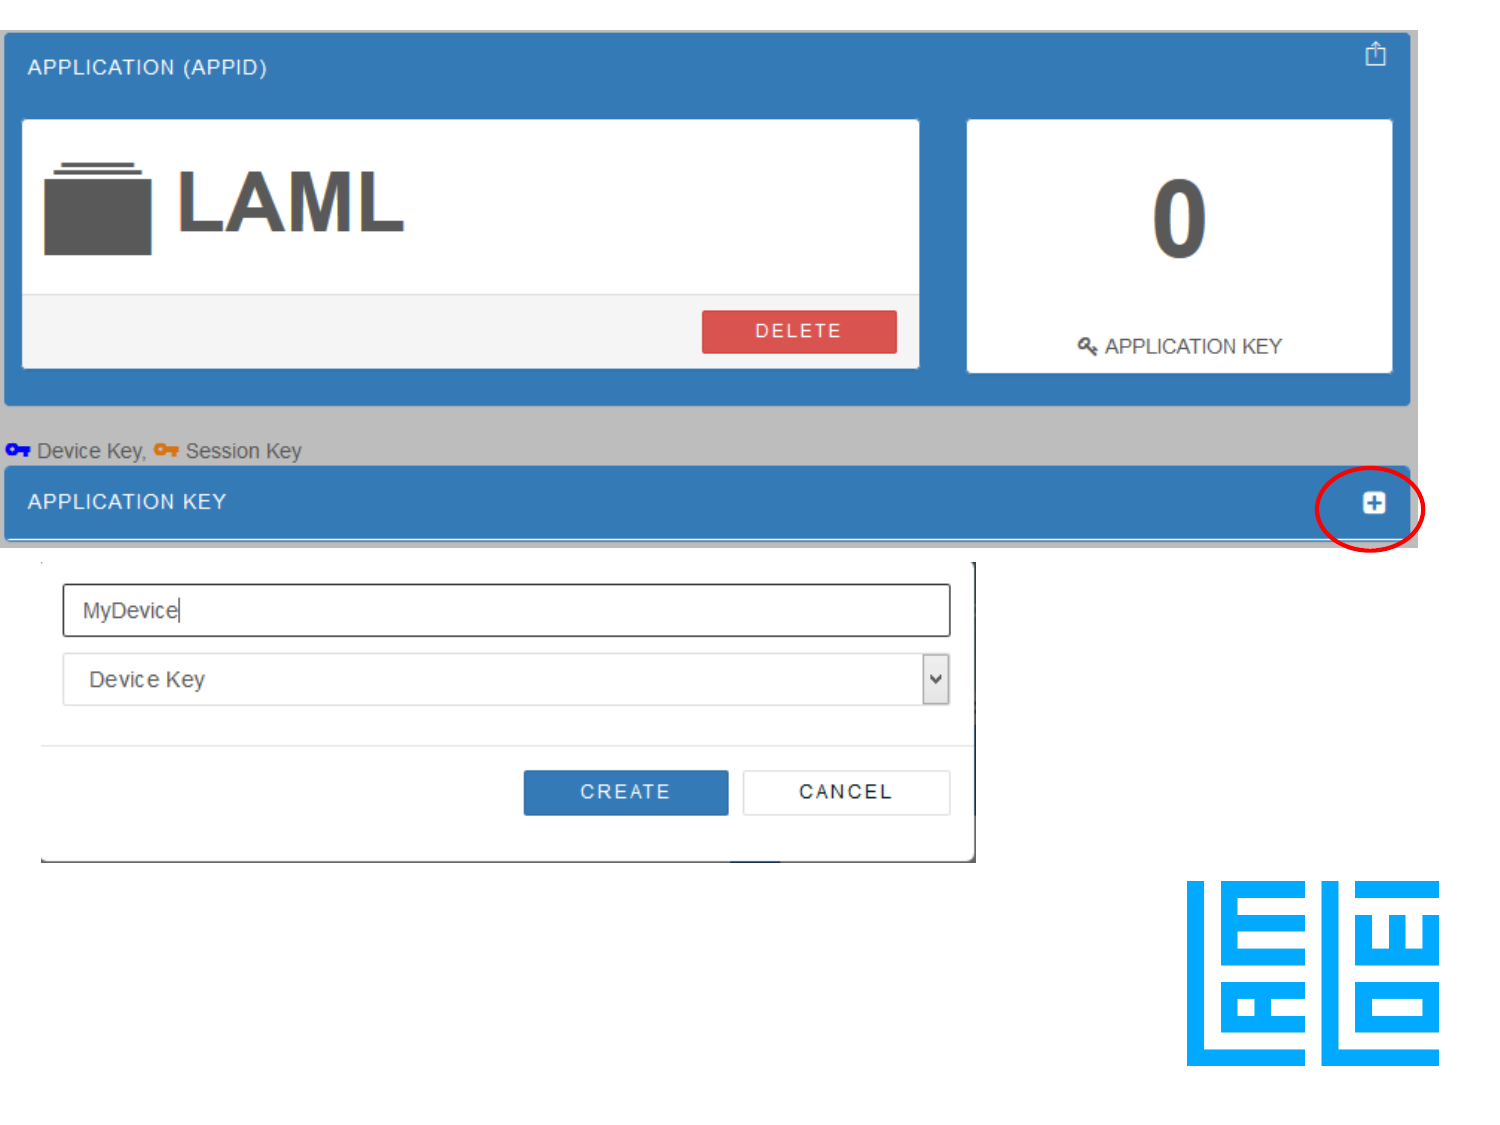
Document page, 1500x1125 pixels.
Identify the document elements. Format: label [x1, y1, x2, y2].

picture [0, 30, 1418, 548]
picture [40, 562, 976, 863]
picture [1339, 881, 1439, 1049]
picture [1373, 999, 1422, 1015]
picture [1205, 881, 1321, 1067]
